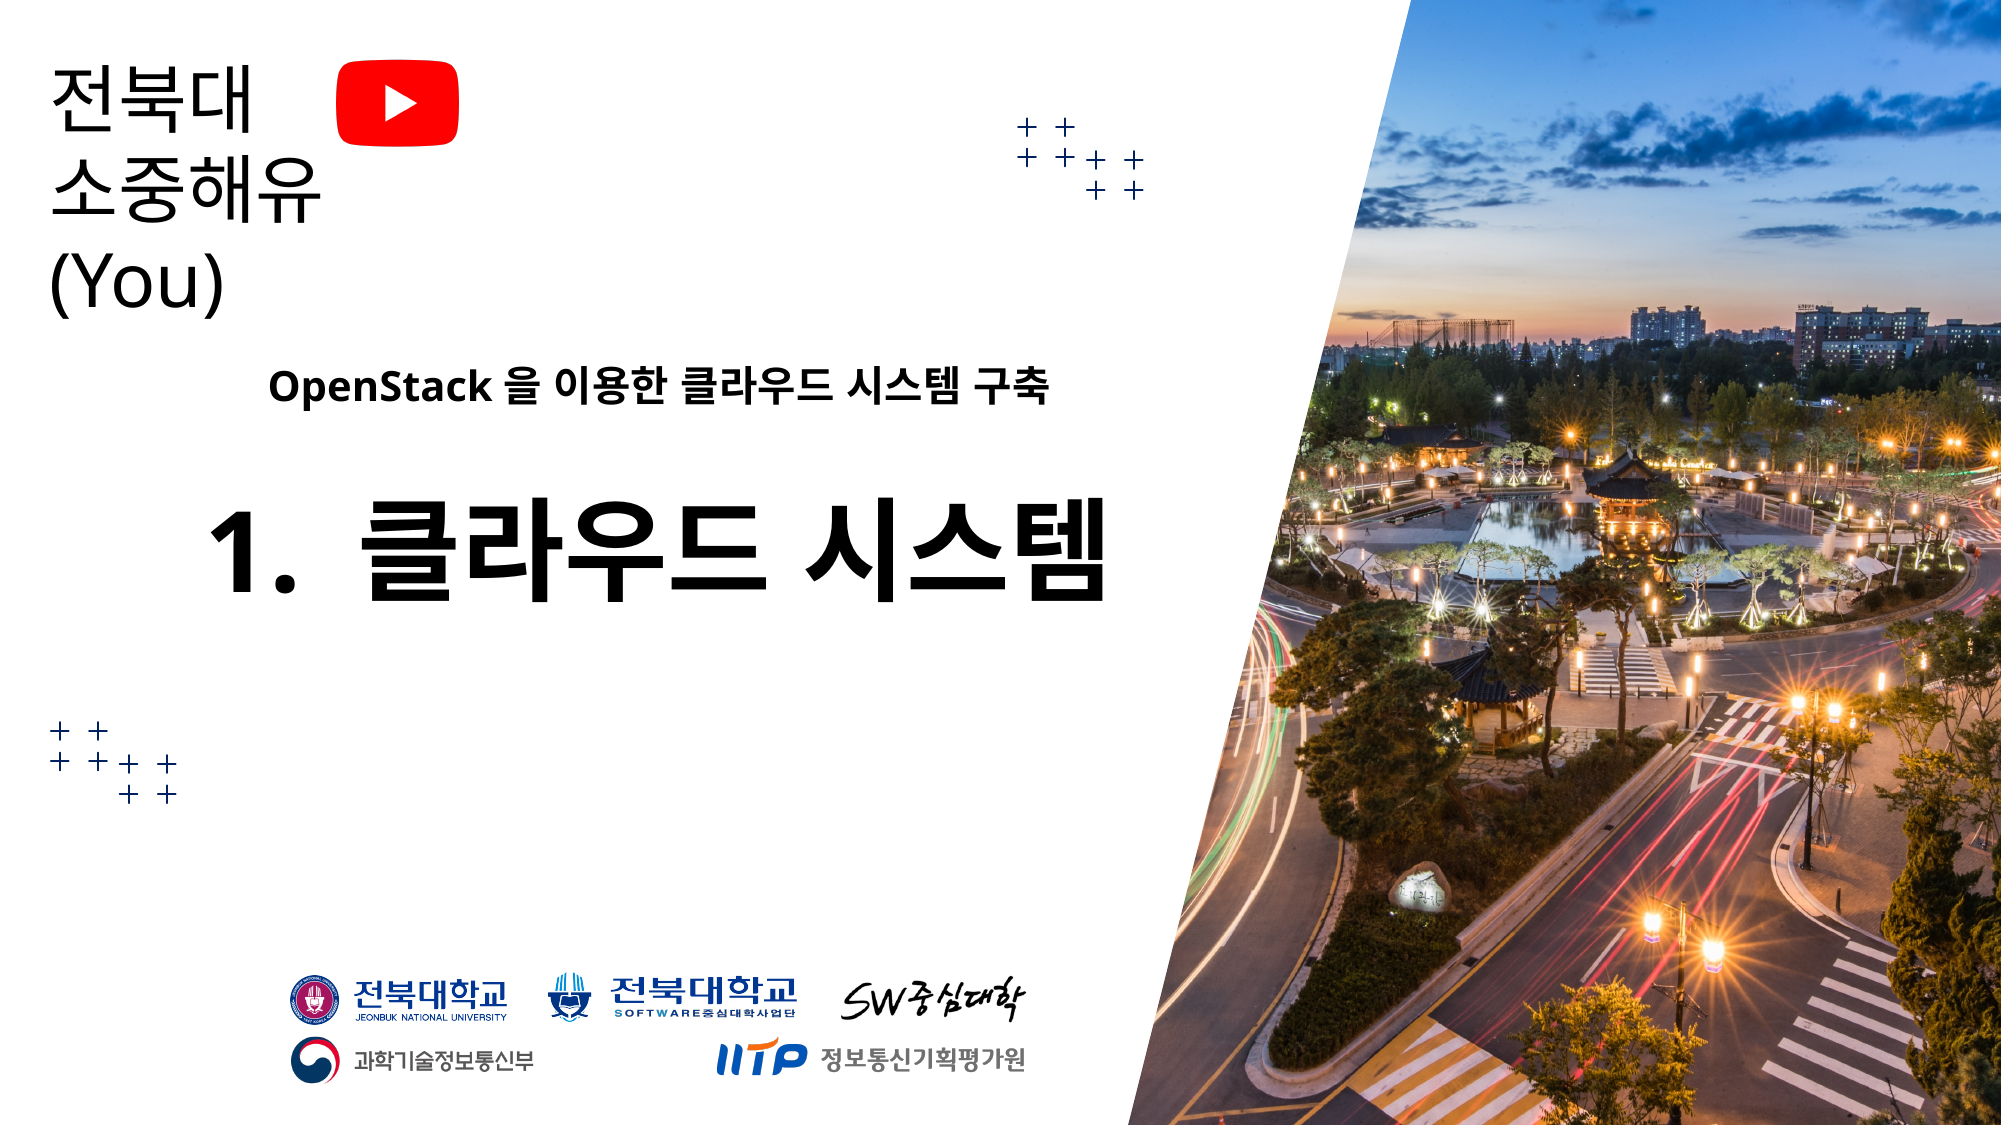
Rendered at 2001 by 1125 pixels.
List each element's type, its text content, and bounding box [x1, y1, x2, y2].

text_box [289, 972, 1029, 1085]
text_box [50, 722, 176, 804]
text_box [1018, 118, 1128, 200]
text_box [34, 41, 516, 243]
text_box OpenStack을 이용한 클라우드 시스템 구축 [68, 352, 1128, 418]
picture [1128, 0, 2001, 1125]
text_box 1. 클라우드 시스템 [68, 473, 1128, 623]
